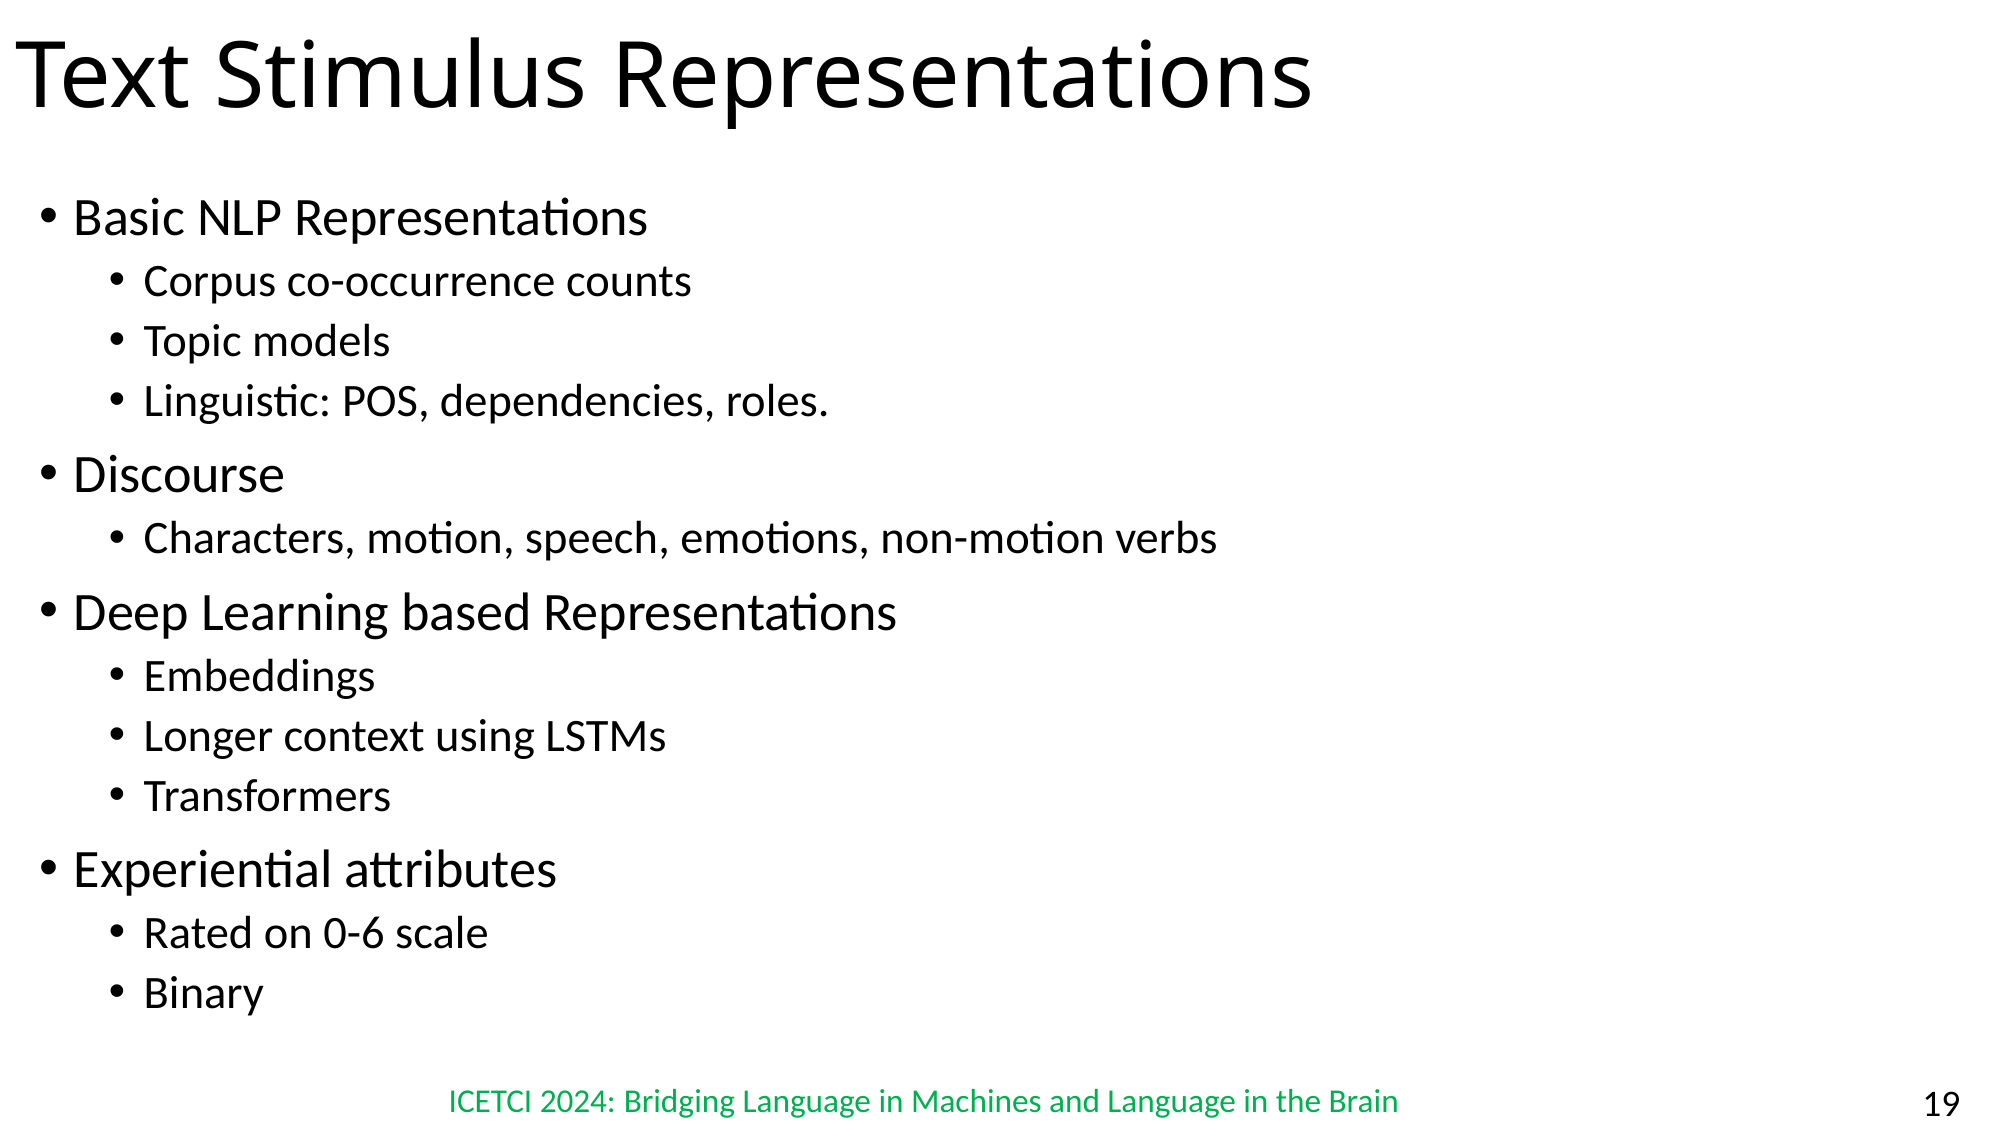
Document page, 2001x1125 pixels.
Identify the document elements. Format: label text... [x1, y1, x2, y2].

footer ICETCI 2024: Bridging Language in Machines and Language in the Brain [433, 1071, 1466, 1111]
title Text Stimulus Representations [0, 0, 2000, 157]
slide_number 19 [1412, 1071, 1975, 1125]
list Basic NLP Representations Corpus co-occurrence counts Topic models Linguistic: POS, dependencies, roles. Discourse Characters, motion, speech, emotions, non-motion verbs Deep Learning based Representations Embeddings Longer context using LSTMs Transformers Experiential attributes Rated on 0-6 scale Binary [24, 181, 1975, 1033]
